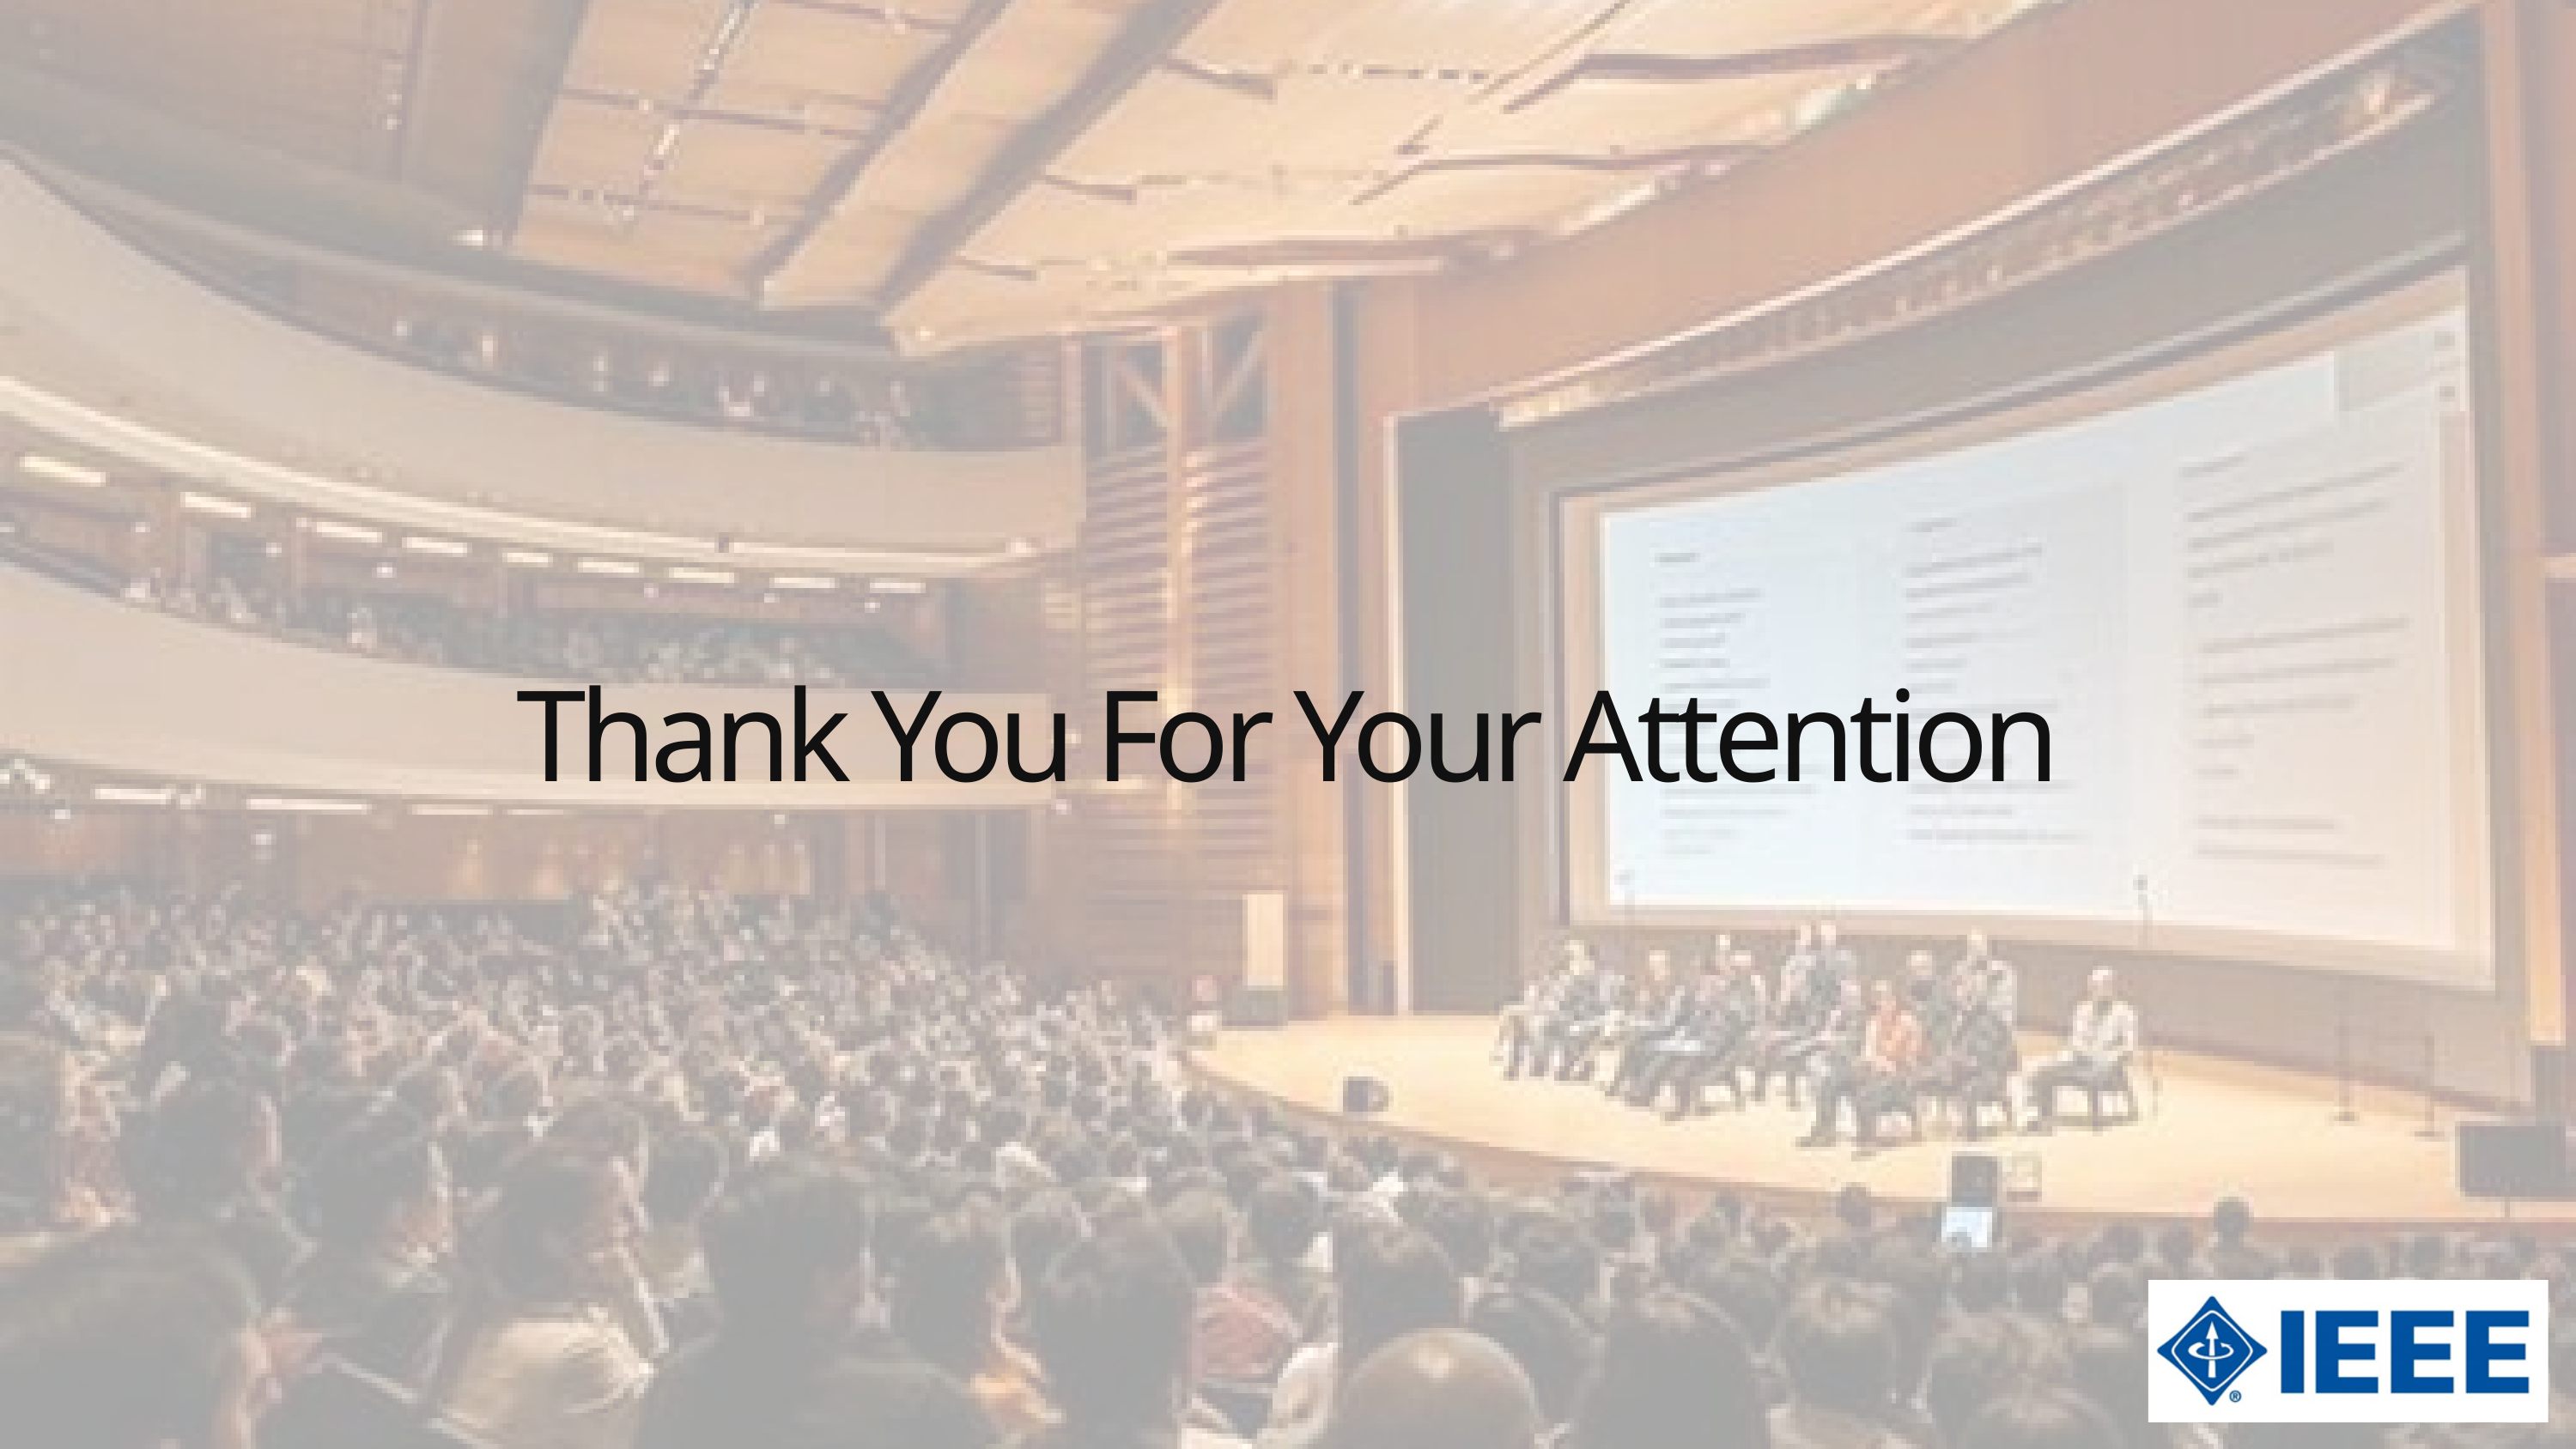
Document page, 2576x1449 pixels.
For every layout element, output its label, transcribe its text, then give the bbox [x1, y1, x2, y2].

text_box [2148, 1280, 2549, 1422]
text_box Thank You For Your Attention [463, 630, 2113, 807]
text_box [0, 0, 2576, 1449]
